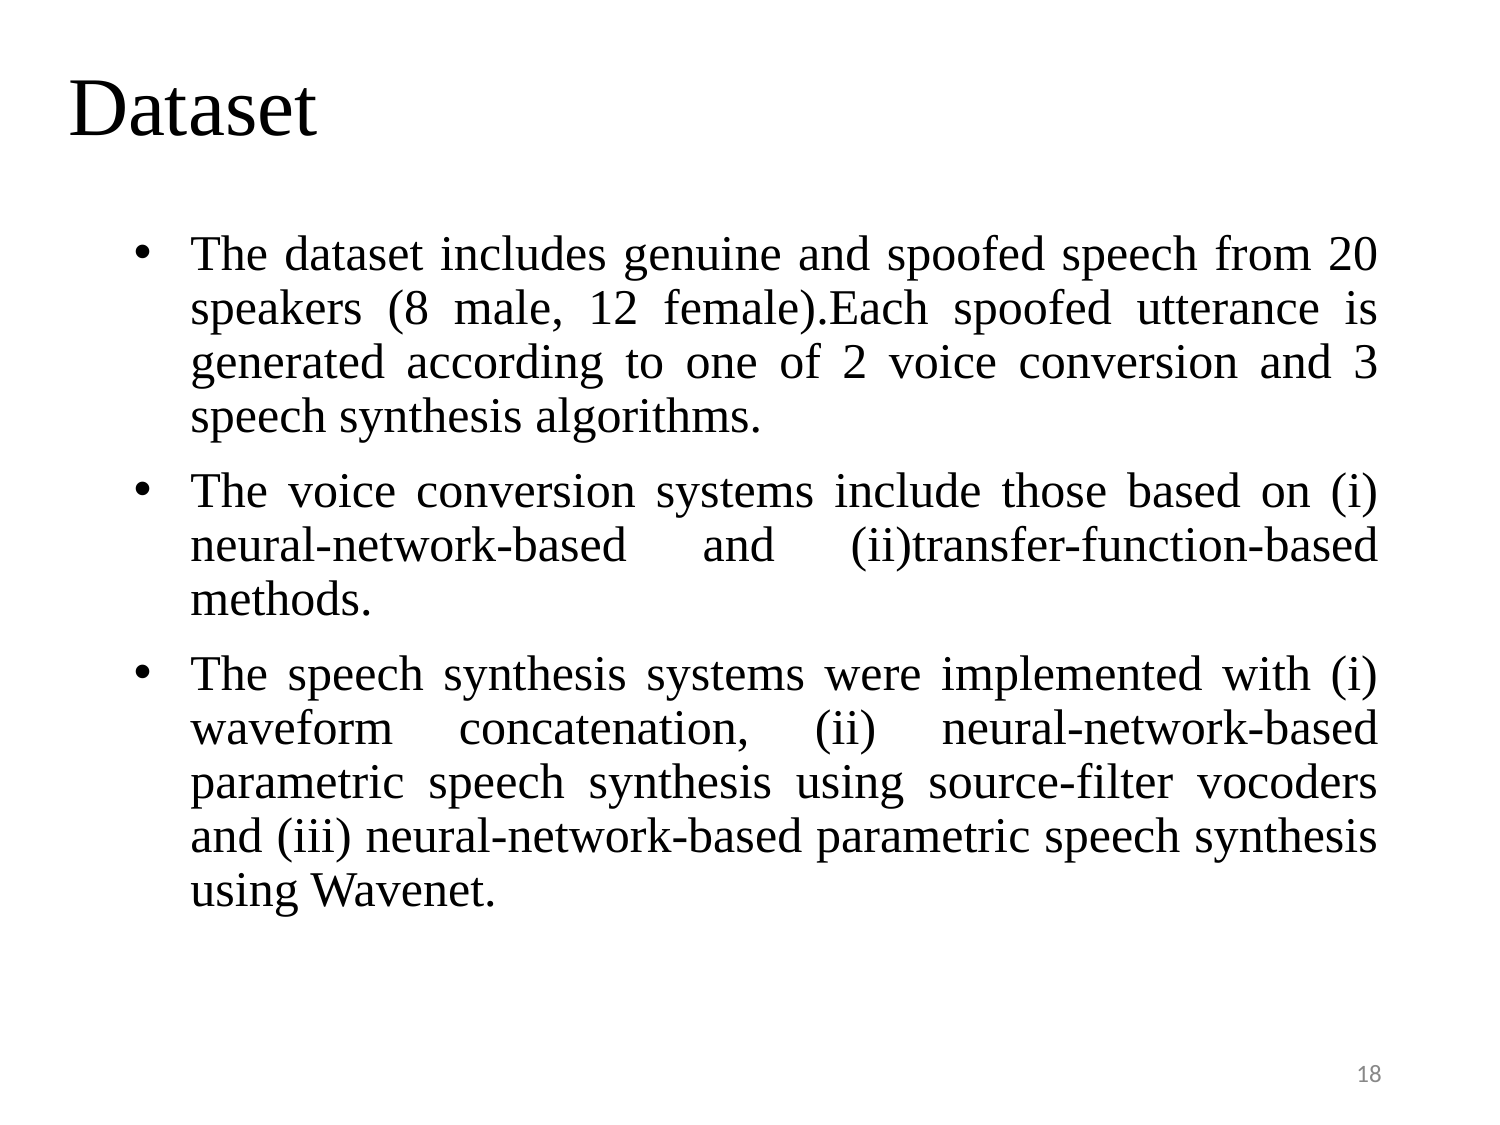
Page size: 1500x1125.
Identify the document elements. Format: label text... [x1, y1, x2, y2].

slide_number 18 [1059, 1042, 1397, 1103]
title Dataset [53, 0, 1347, 218]
list The dataset includes genuine and spoofed speech from 20 speakers (8 male, 12 female).Each spoofed utterance is generated according to one of 2 voice conversion and 3 speech synthesis algorithms. The voice conversion systems include those based on (i) neural-network-based and (ii)transfer-function-based methods. The speech synthesis systems were implemented with (i) waveform concatenation, (ii) neural-network-based parametric speech synthesis using source-filter vocoders and (iii) neural-network-based parametric speech synthesis using Wavenet. [100, 219, 1395, 1046]
